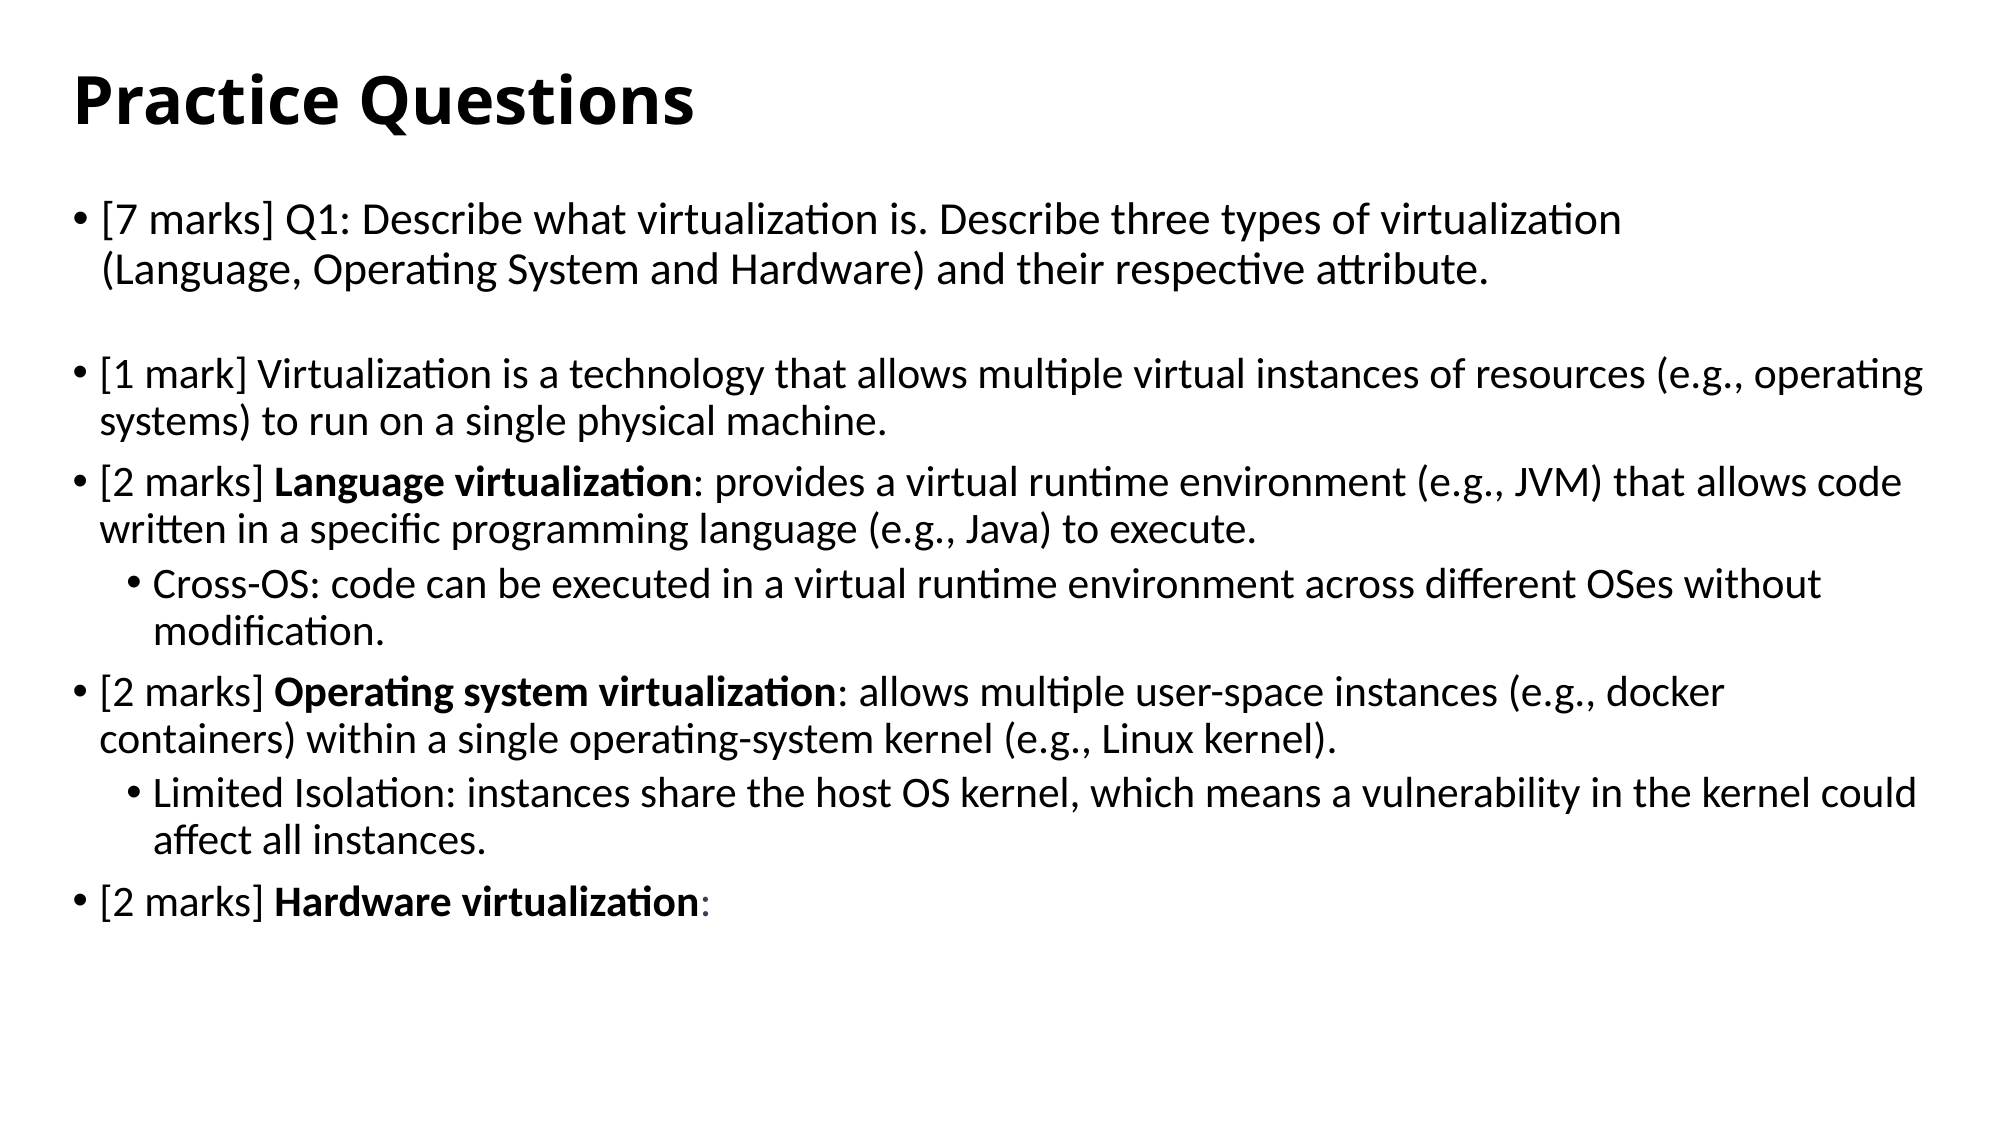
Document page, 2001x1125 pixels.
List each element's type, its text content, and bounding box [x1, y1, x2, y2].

text_box [1 mark] Virtualization is a technology that allows multiple virtual instances of resources (e.g., operating systems) to run on a single physical machine. [2 marks] Language virtualization: provides a virtual runtime environment (e.g., JVM) that allows code written in a specific programming language (e.g., Java) to execute. Cross-OS: code can be executed in a virtual runtime environment across different OSes without modification. [2 marks] Operating system virtualization: allows multiple user-space instances (e.g., docker containers) within a single operating-system kernel (e.g., Linux kernel). Limited Isolation: instances share the host OS kernel, which means a vulnerability in the kernel could affect all instances. [2 marks] Hardware virtualization: [57, 276, 1943, 937]
text_box [7 marks] Q1: Describe what virtualization is. Describe three types of virtualization (Language, Operating System and Hardware) and their respective attribute. [57, 188, 1743, 405]
title Practice Questions [57, 47, 765, 159]
